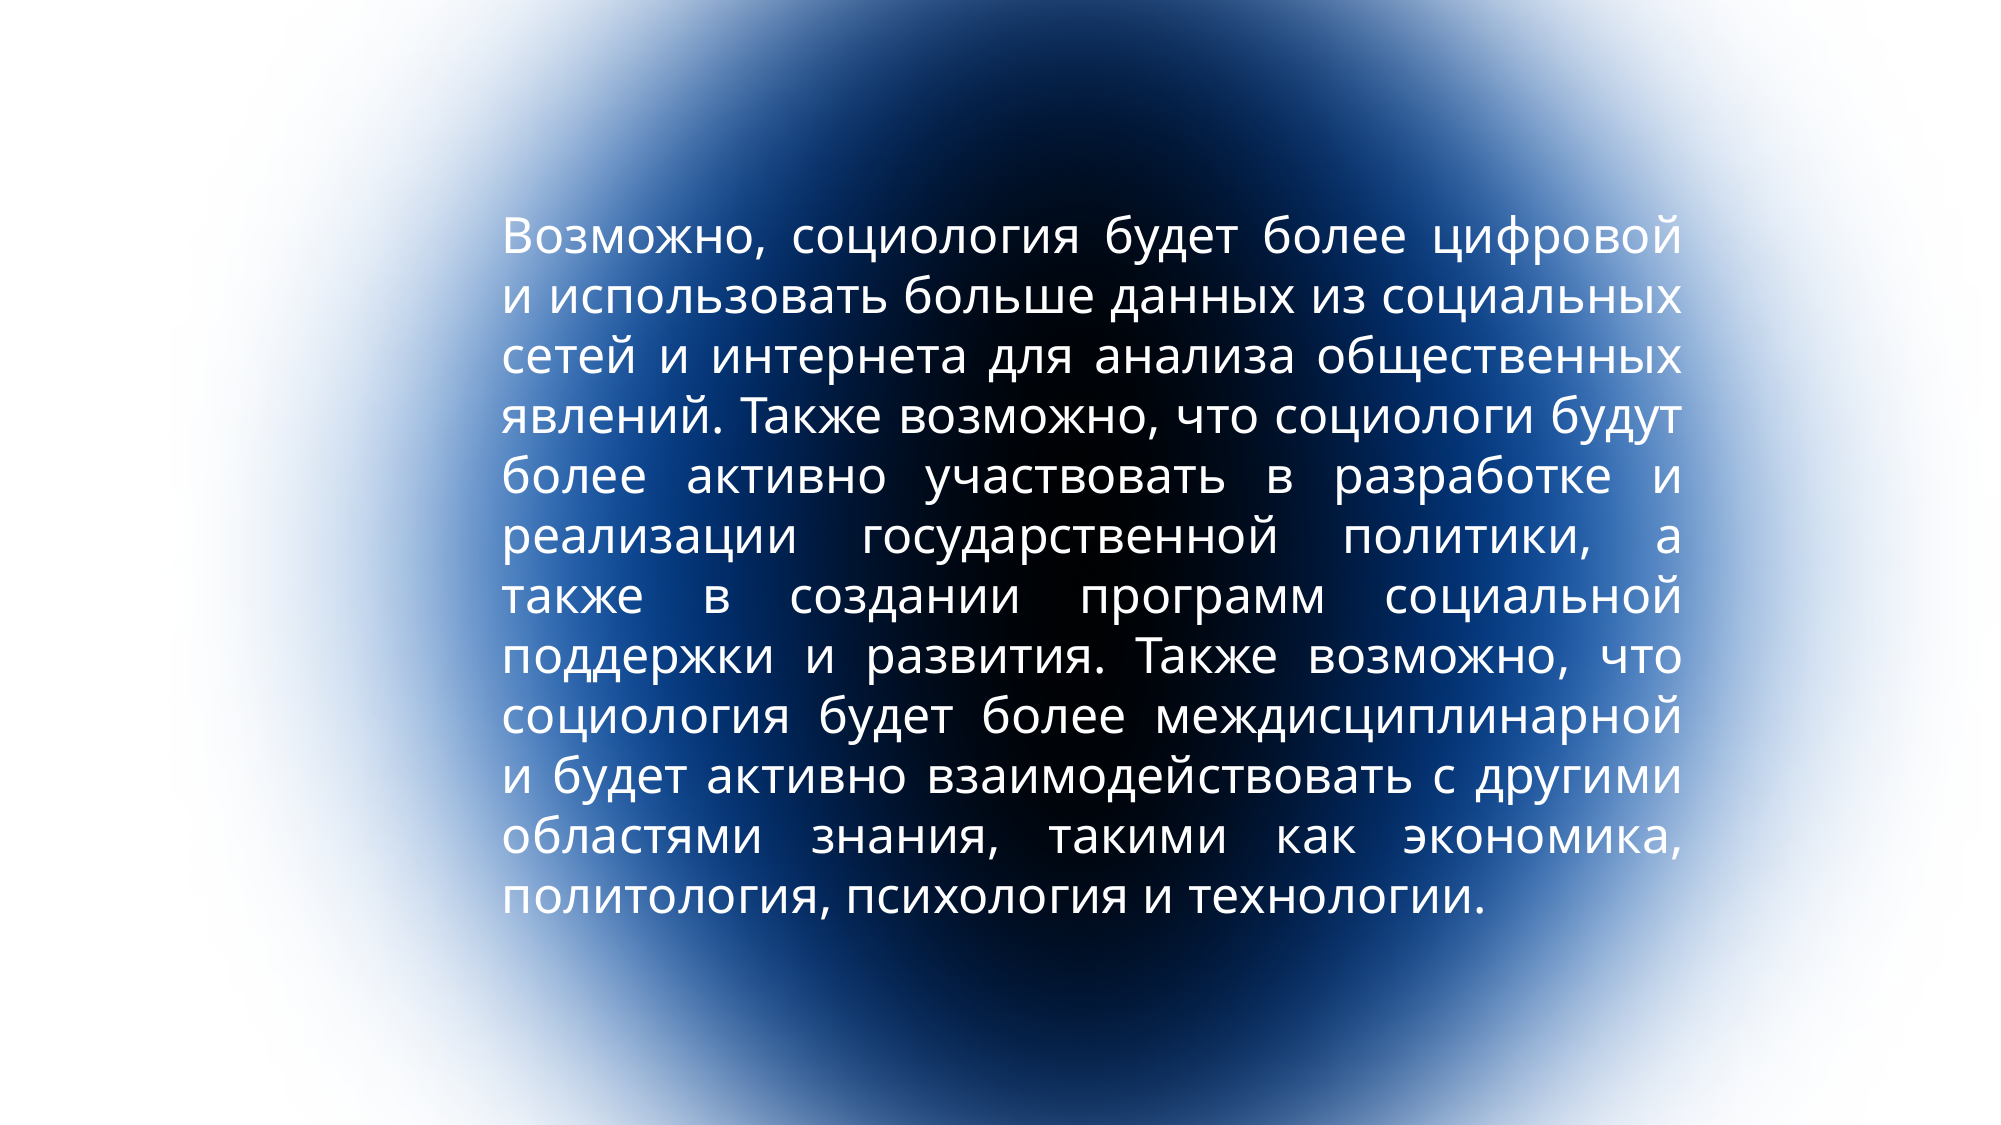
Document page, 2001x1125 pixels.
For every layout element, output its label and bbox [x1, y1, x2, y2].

list [0, 0, 2000, 1125]
